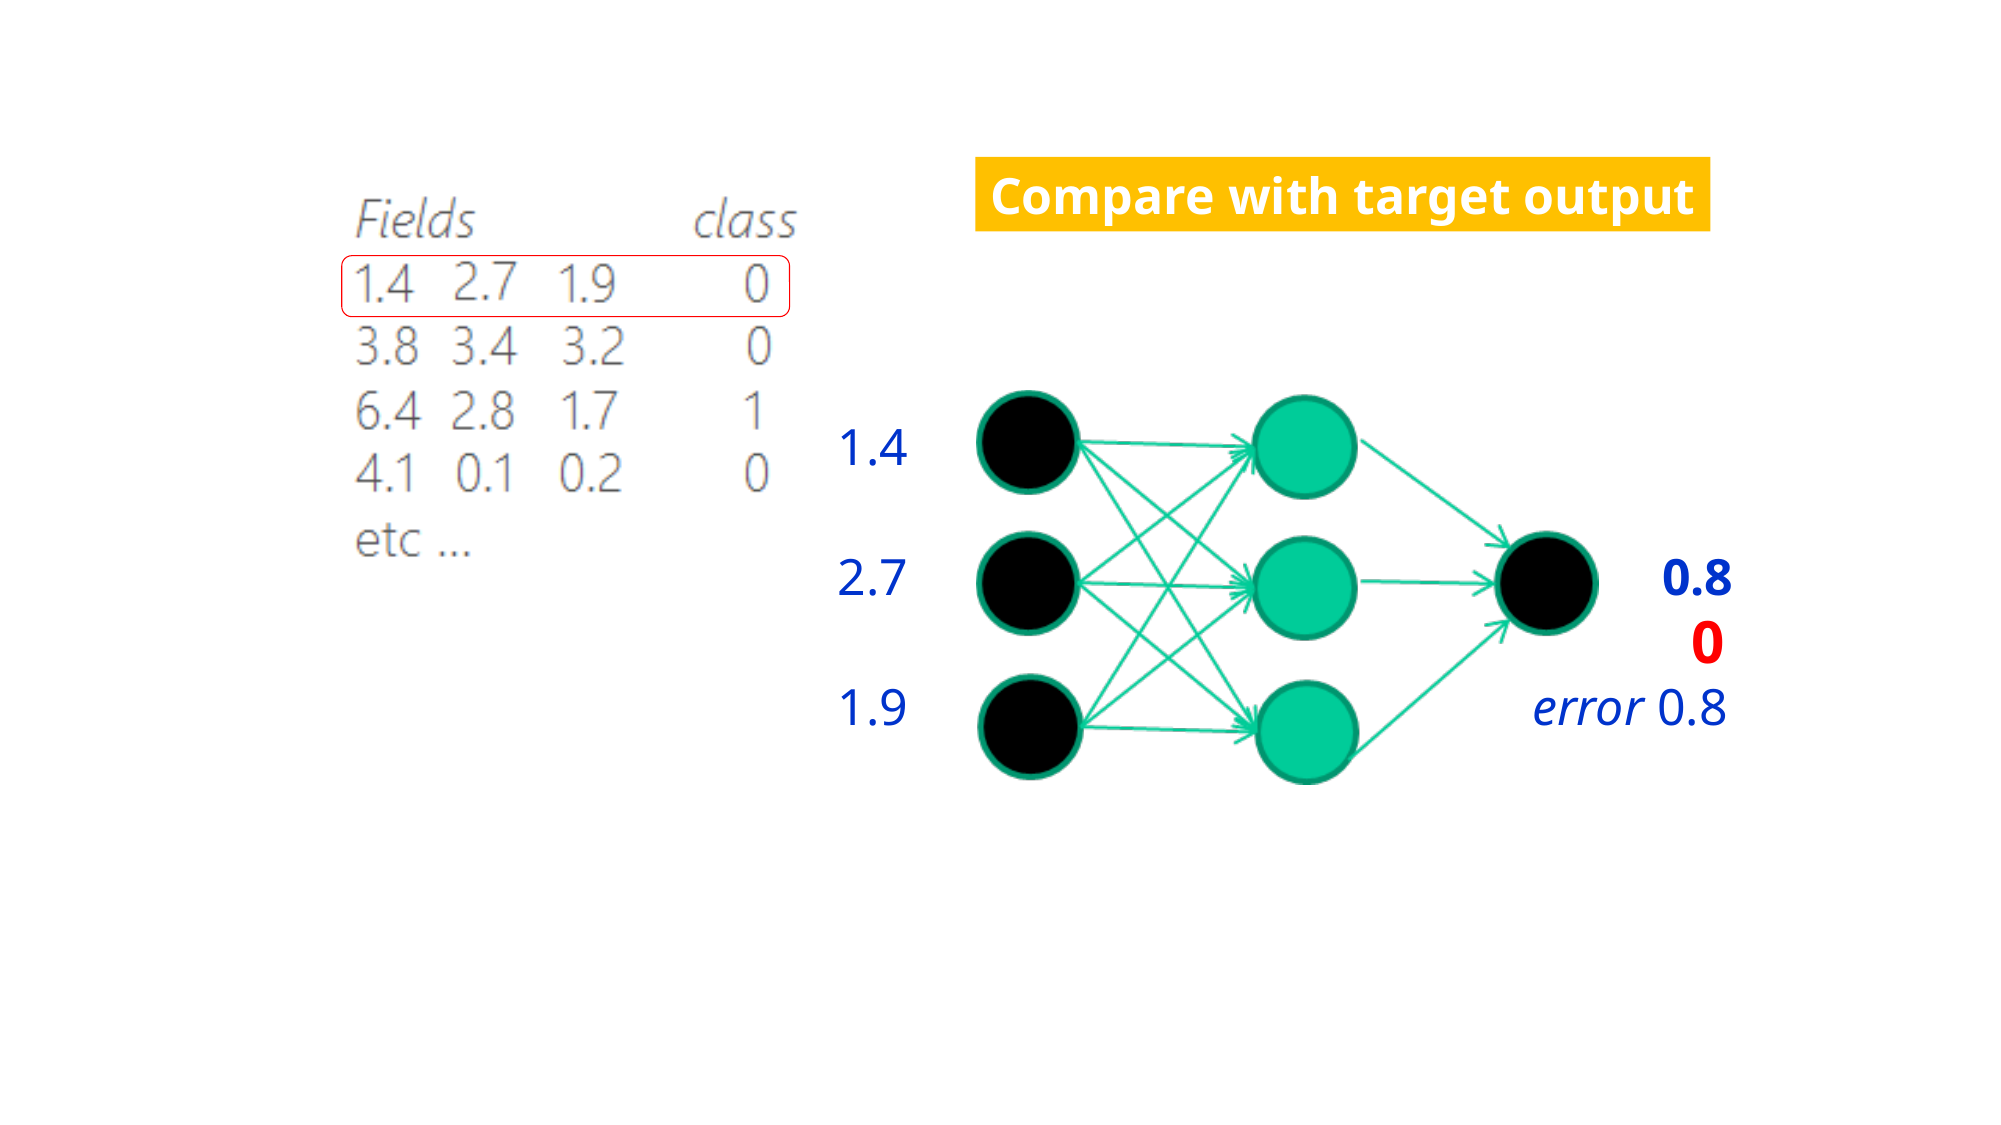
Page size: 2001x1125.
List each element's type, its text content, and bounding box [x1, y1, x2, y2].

text_box Compare with target output [975, 156, 1711, 232]
text_box 1.4 2.7 0.8 0 1.9 error 0.8 [822, 408, 976, 743]
picture [976, 390, 1599, 785]
text_box 1.4 2.7 0.8 0 1.9 error 0.8 [1599, 408, 1762, 743]
picture [341, 190, 826, 581]
